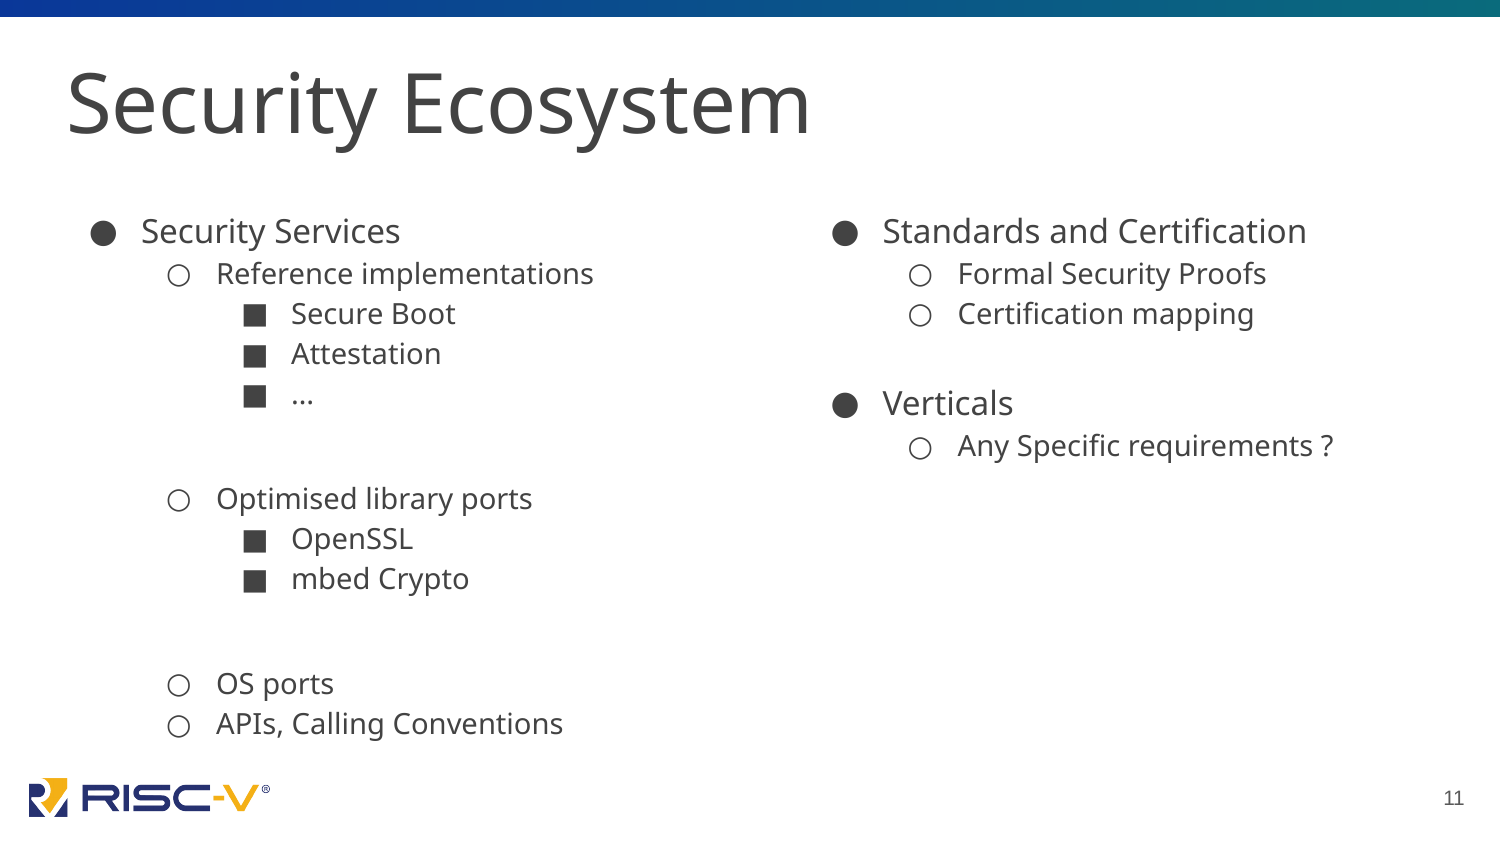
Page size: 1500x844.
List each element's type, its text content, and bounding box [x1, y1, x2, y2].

picture [29, 778, 270, 817]
title Security Ecosystem [51, 35, 1449, 159]
slide_number 11 [1389, 764, 1480, 830]
list Standards and Certification Formal Security Proofs Certification mapping Verticals Any Specific requirements ? [792, 189, 1449, 750]
list Security Services Reference implementations Secure Boot Attestation … Optimised library ports OpenSSL mbed Crypto OS ports APIs, Calling Conventions [51, 189, 708, 750]
